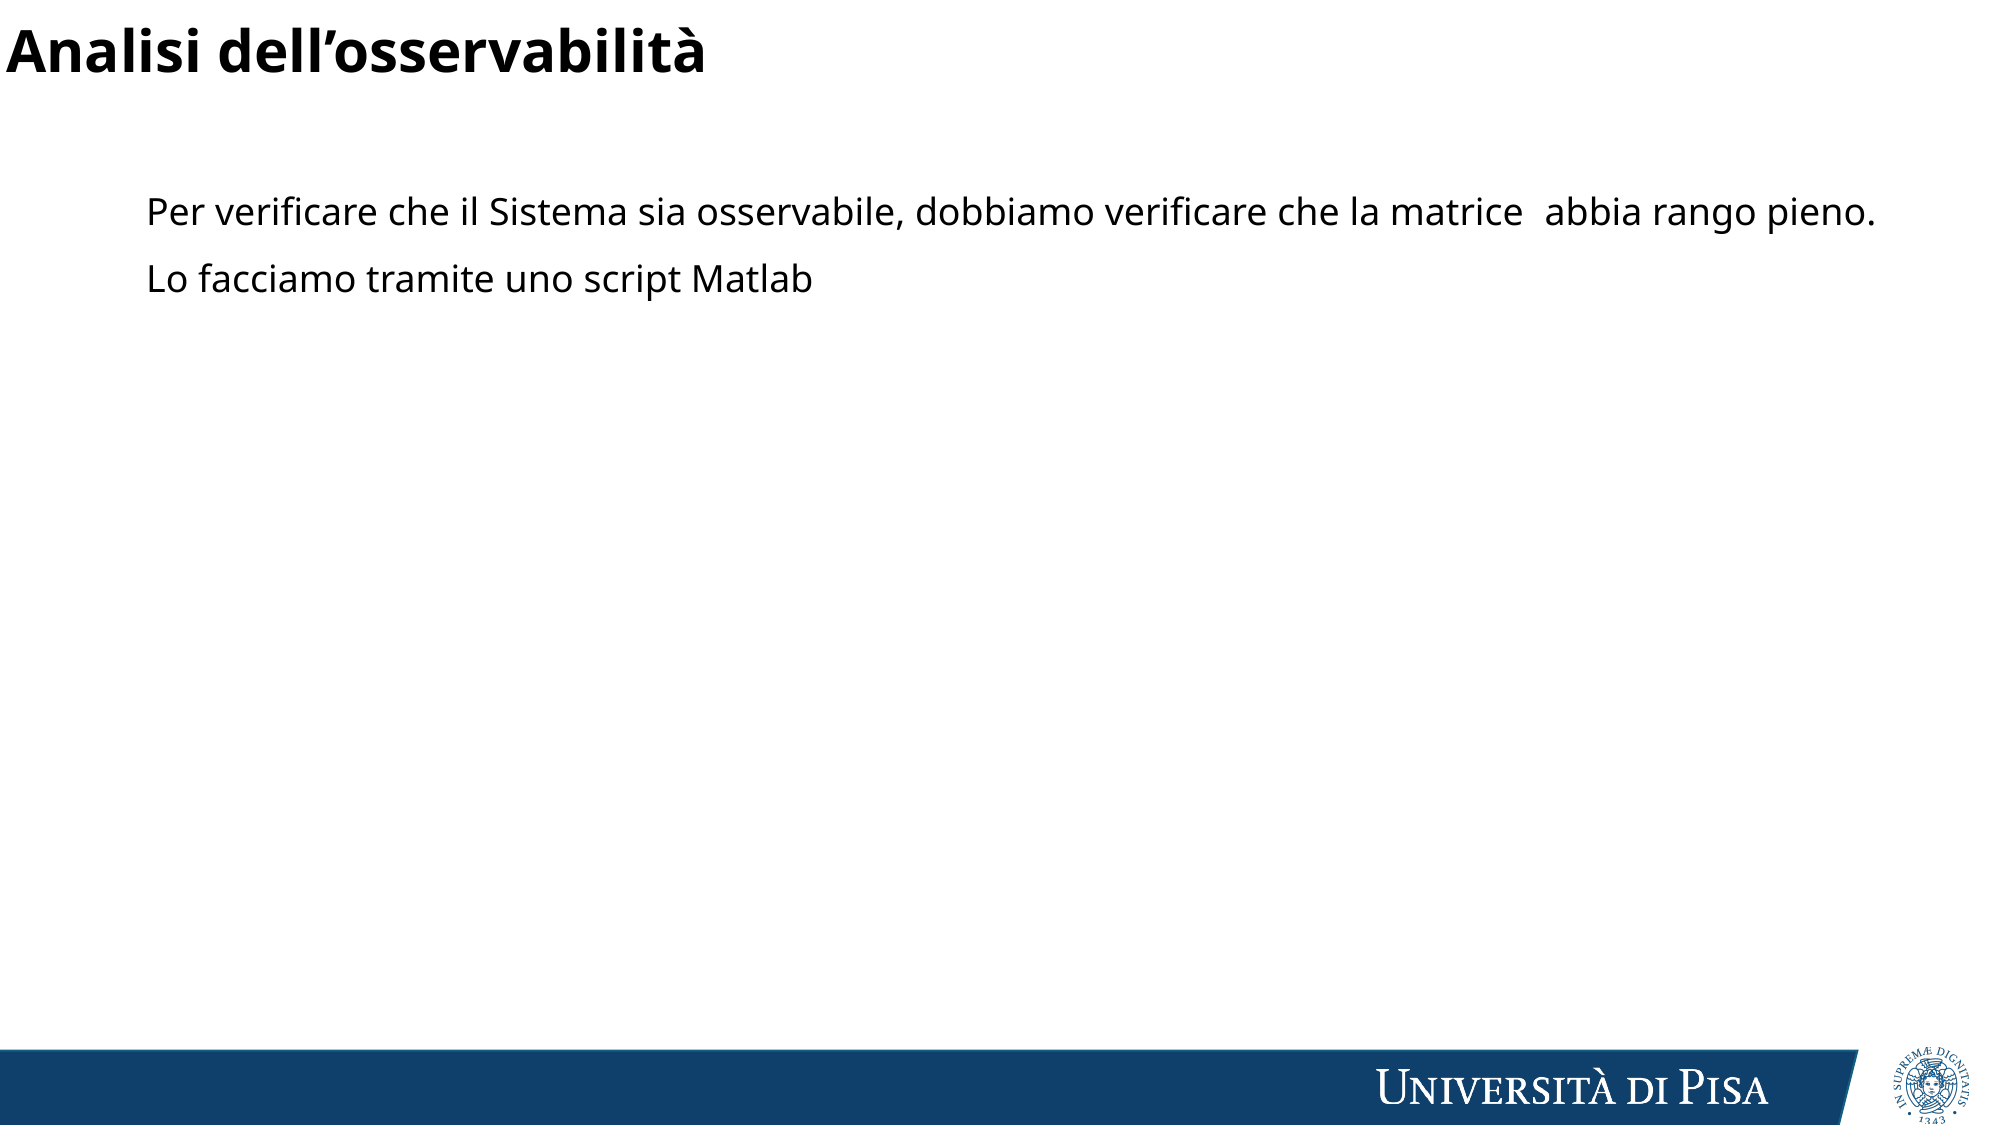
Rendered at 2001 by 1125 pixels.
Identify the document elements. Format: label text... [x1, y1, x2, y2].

text_box Analisi dell’osservabilità [0, 7, 723, 92]
picture [1893, 1046, 1970, 1125]
picture [1374, 1066, 1769, 1105]
text_box [0, 1049, 1859, 1125]
